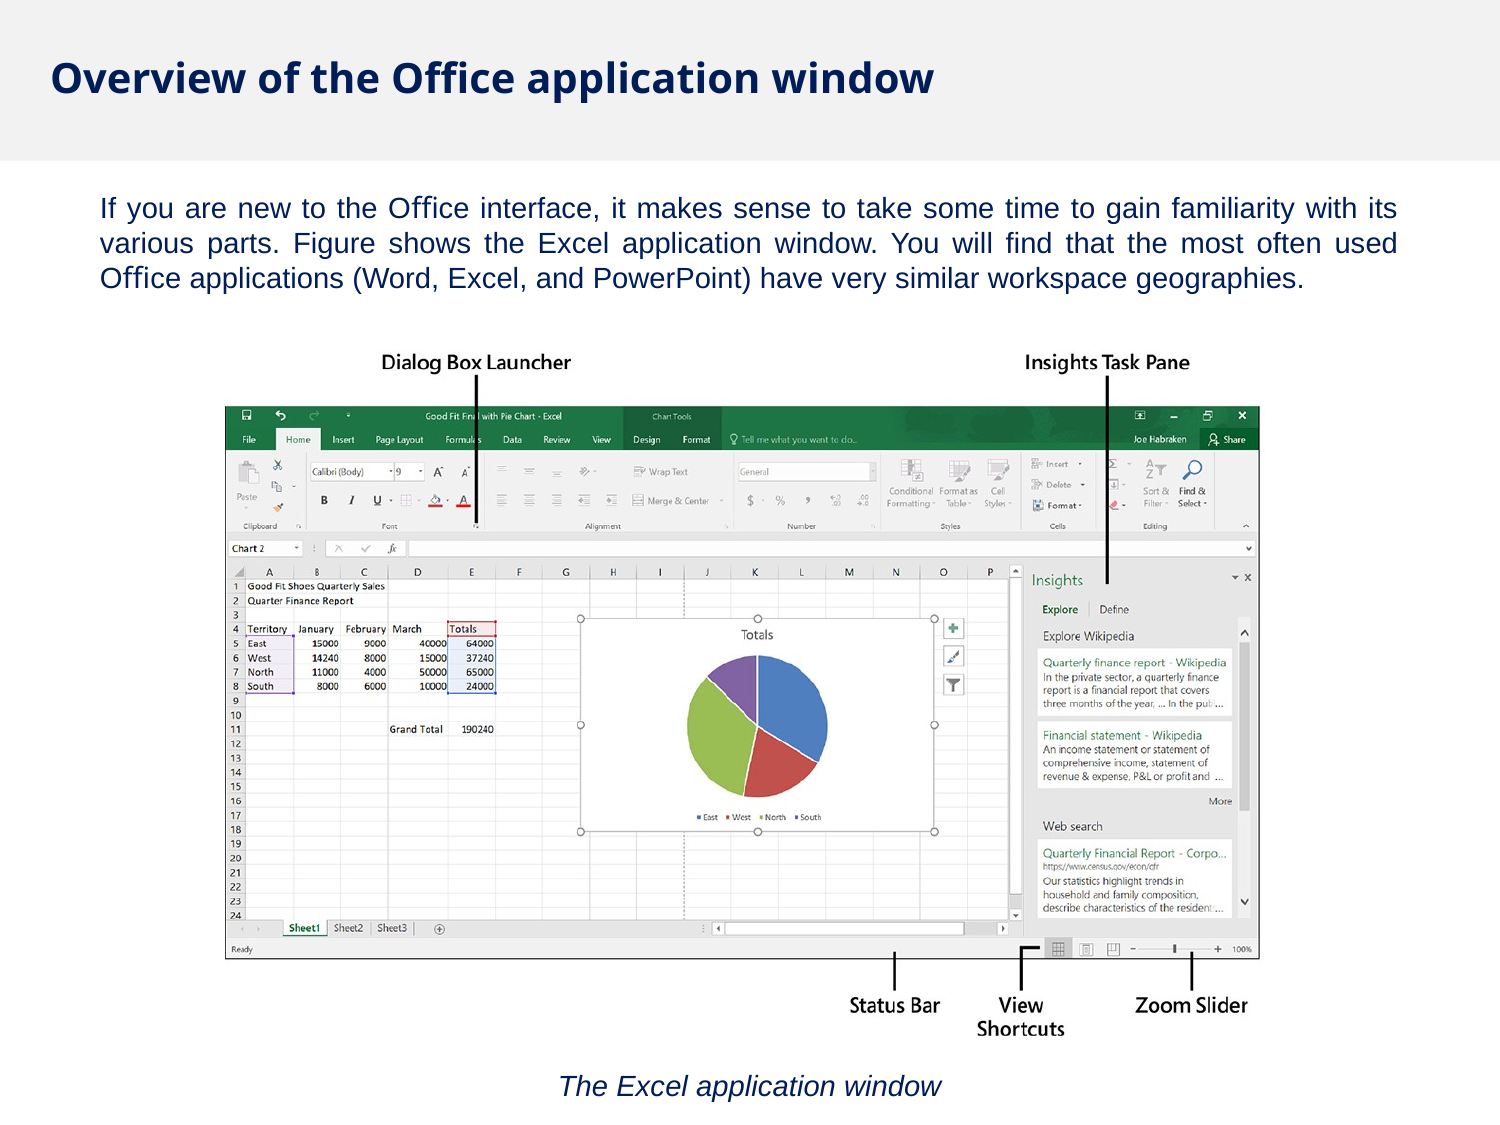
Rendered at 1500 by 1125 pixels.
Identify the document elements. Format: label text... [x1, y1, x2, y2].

picture [224, 349, 1265, 1036]
text_box The Excel application window [543, 1059, 957, 1110]
text_box If you are new to the Oﬃce interface, it makes sense to take some time to gain familiarity with its various parts. Figure shows the Excel application window. You will ﬁnd that the most often used Oﬃce applications (Word, Excel, and PowerPoint) have very similar workspace geographies. [99, 187, 1400, 295]
title Overview of the Office application window [50, 50, 1038, 240]
